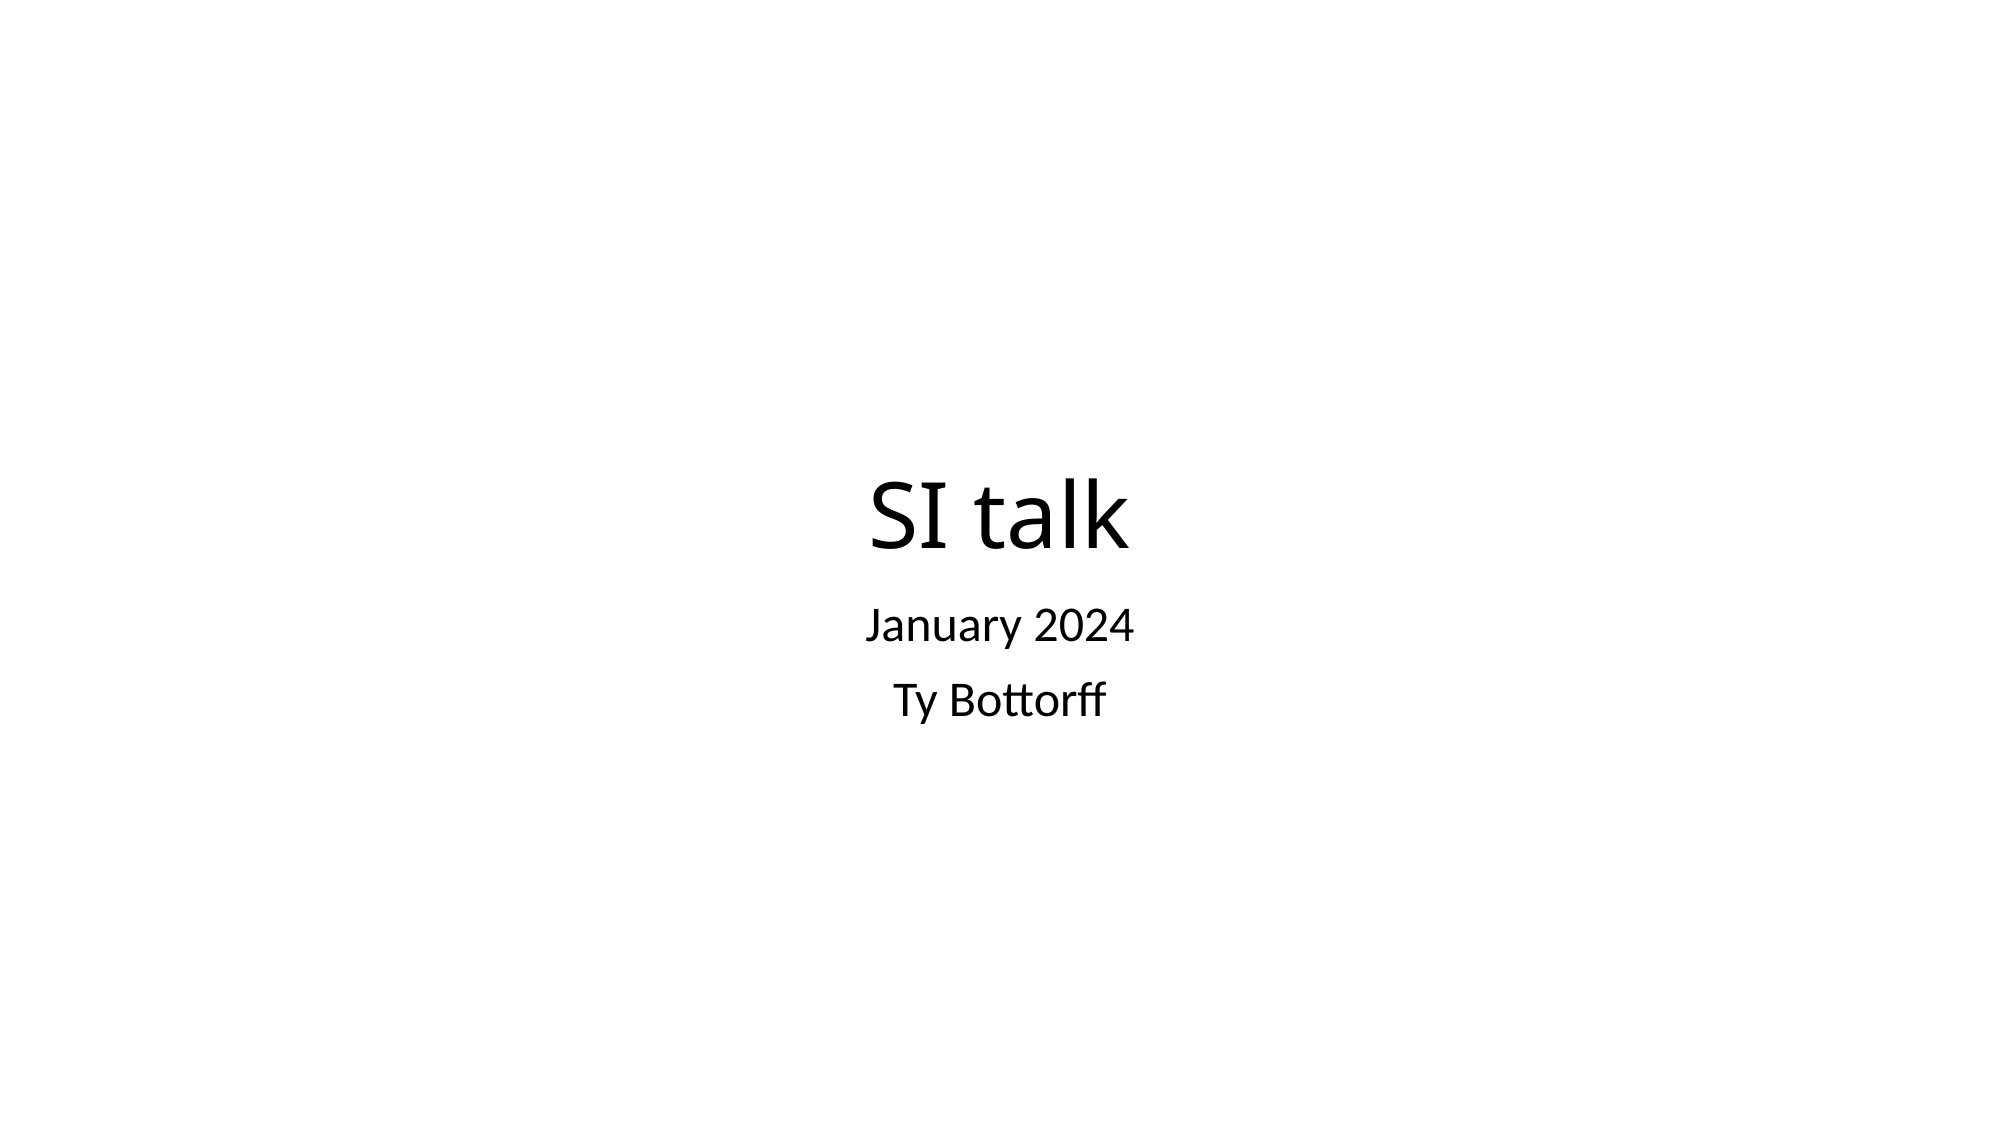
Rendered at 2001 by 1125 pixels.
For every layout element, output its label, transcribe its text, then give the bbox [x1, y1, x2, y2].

subtitle January 2024 Ty Bottorff [249, 590, 1750, 863]
title SI talk [249, 184, 1750, 576]
